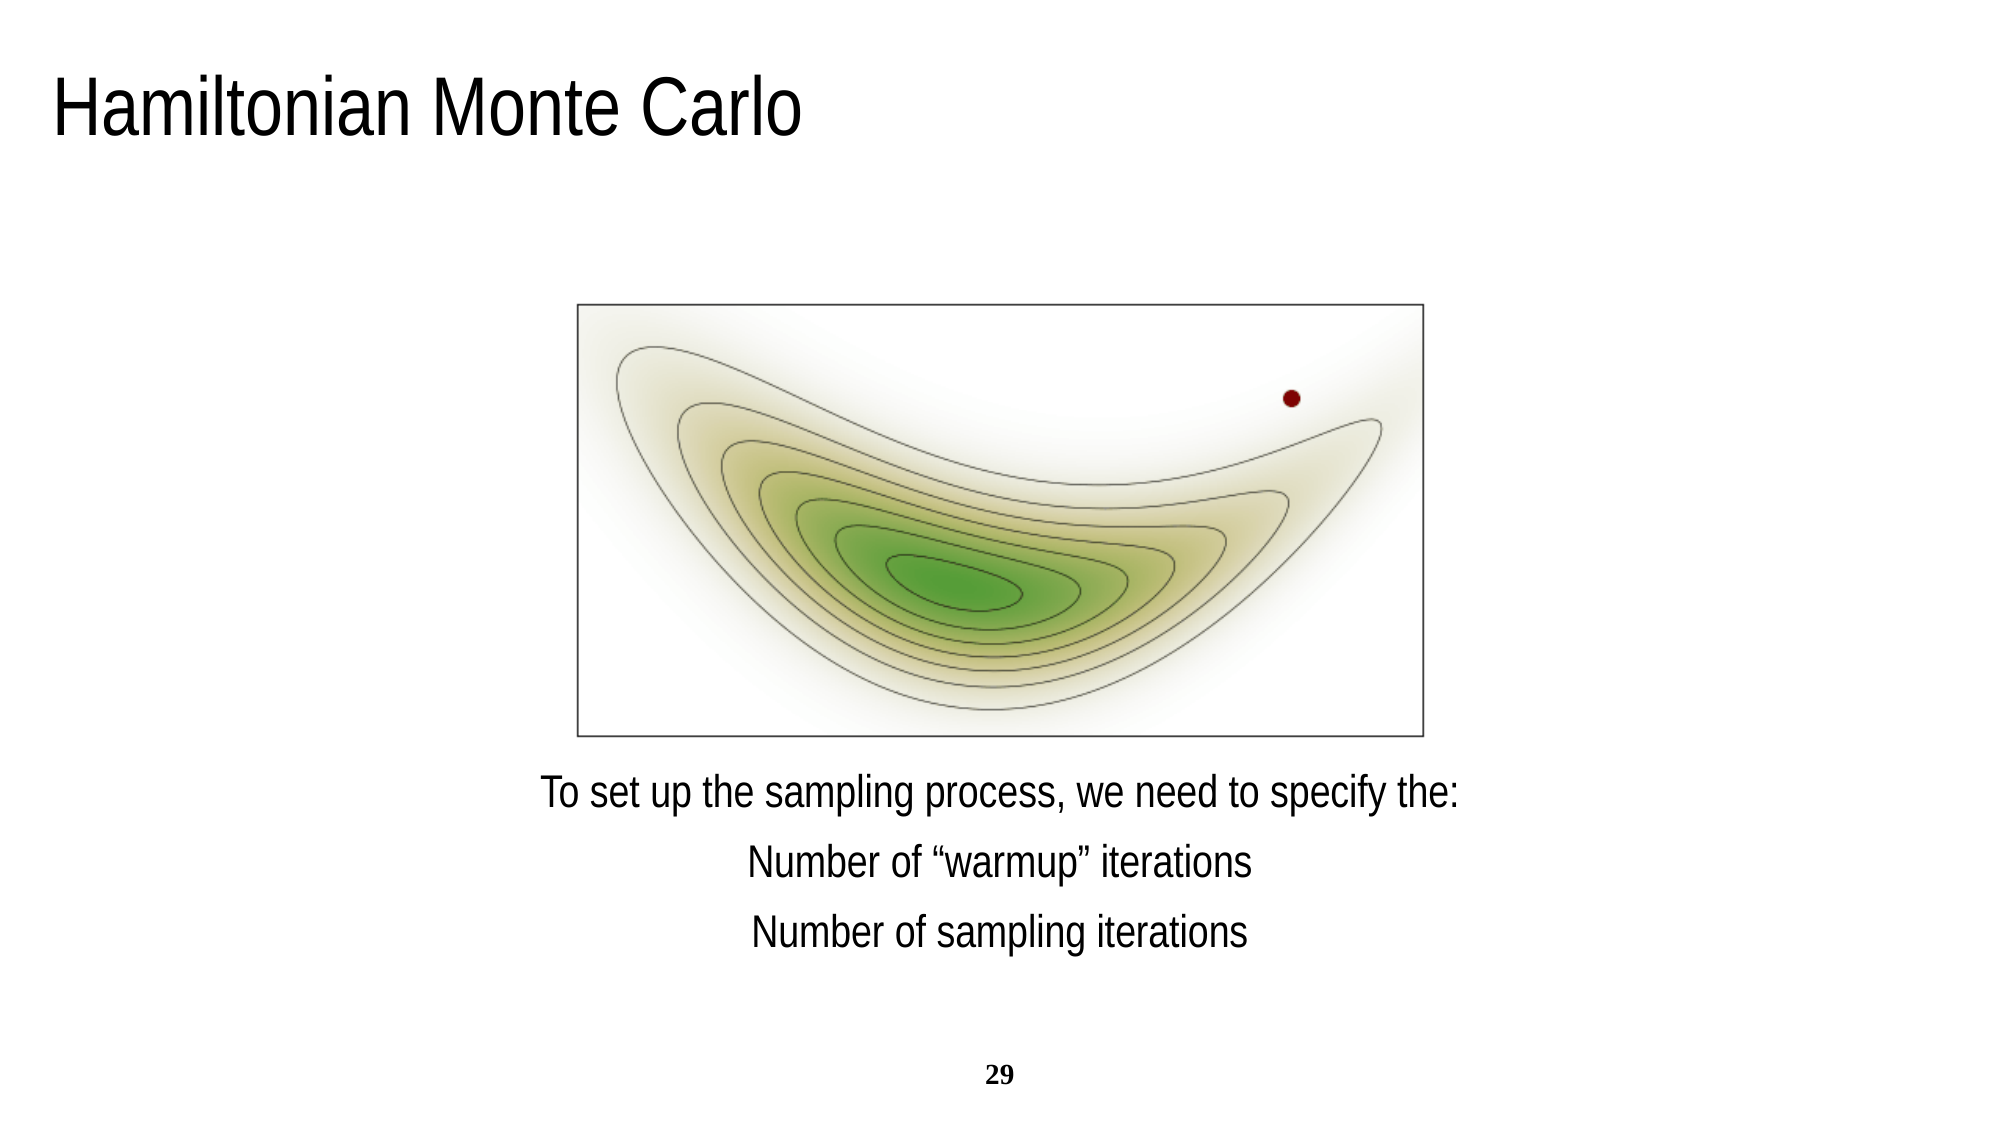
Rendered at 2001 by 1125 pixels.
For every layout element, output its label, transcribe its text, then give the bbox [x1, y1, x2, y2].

text_box To set up the sampling process, we need to specify the: Number of “warmup” iterations Number of sampling iterations [94, 760, 1906, 972]
text_box Hamiltonian Monte Carlo [37, 55, 1437, 177]
slide_number 29 [774, 1043, 1225, 1104]
picture [571, 298, 1429, 743]
